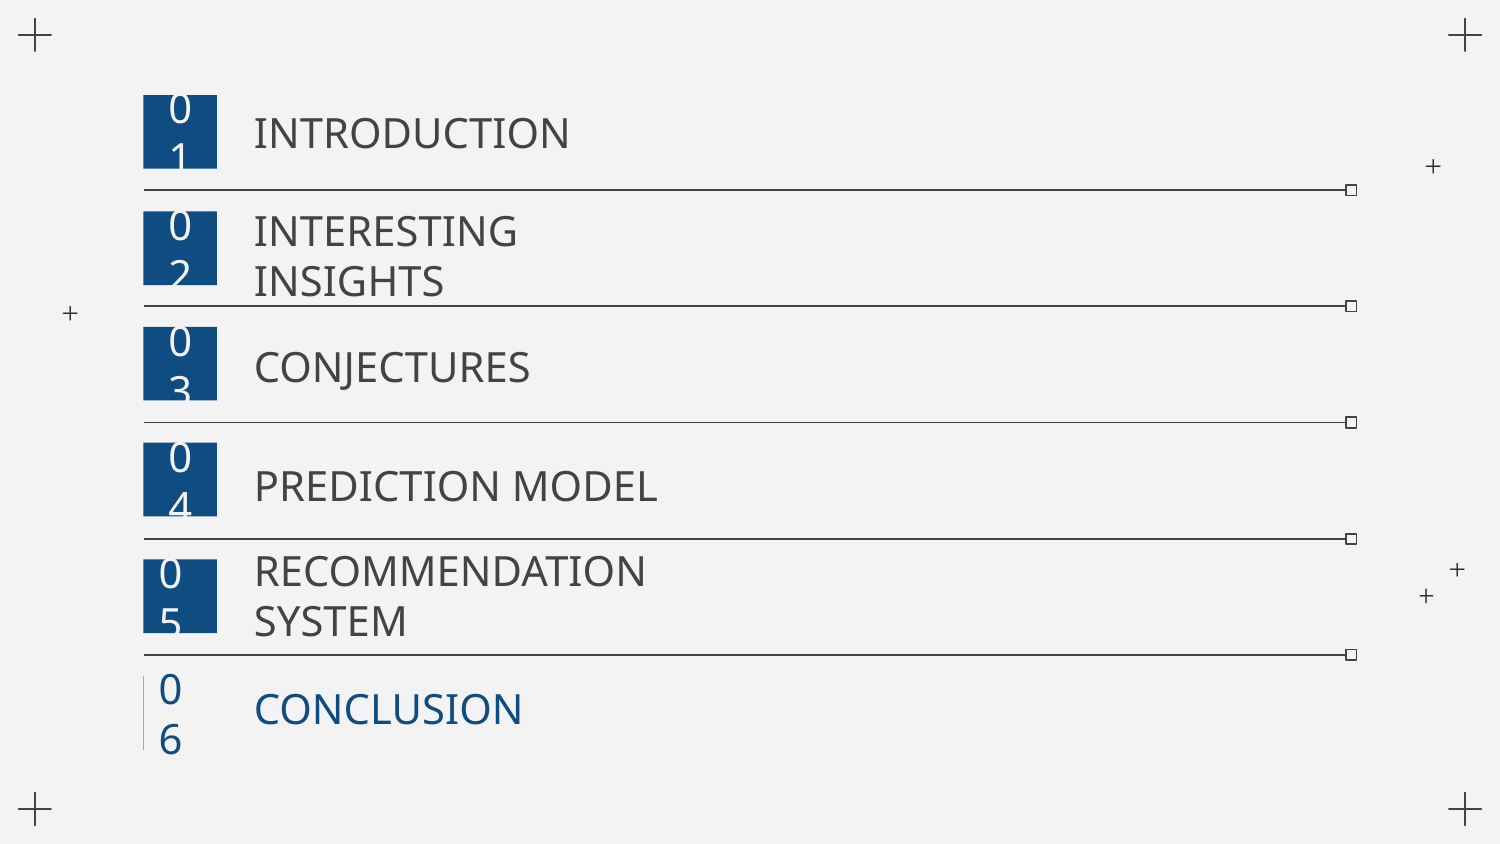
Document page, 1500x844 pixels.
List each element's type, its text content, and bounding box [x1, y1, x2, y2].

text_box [143, 533, 1357, 545]
title INTRODUCTION [239, 102, 719, 162]
title 04 [143, 443, 218, 518]
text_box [143, 300, 1357, 312]
title RECOMMENDATION SYSTEM [239, 565, 719, 625]
title 03 [143, 327, 218, 402]
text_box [143, 184, 1357, 196]
picture [1411, 543, 1476, 628]
title CONCLUSION [239, 678, 719, 737]
title 02 [143, 211, 218, 286]
title CONJECTURES [239, 336, 719, 396]
title 05 [143, 559, 218, 634]
title 06 [143, 675, 218, 751]
picture [1411, 138, 1454, 204]
picture [48, 285, 91, 351]
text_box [143, 416, 1357, 429]
title INTERESTING INSIGHTS [239, 225, 719, 285]
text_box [143, 649, 1357, 661]
title PREDICTION MODEL [239, 455, 719, 514]
title 01 [143, 94, 218, 170]
